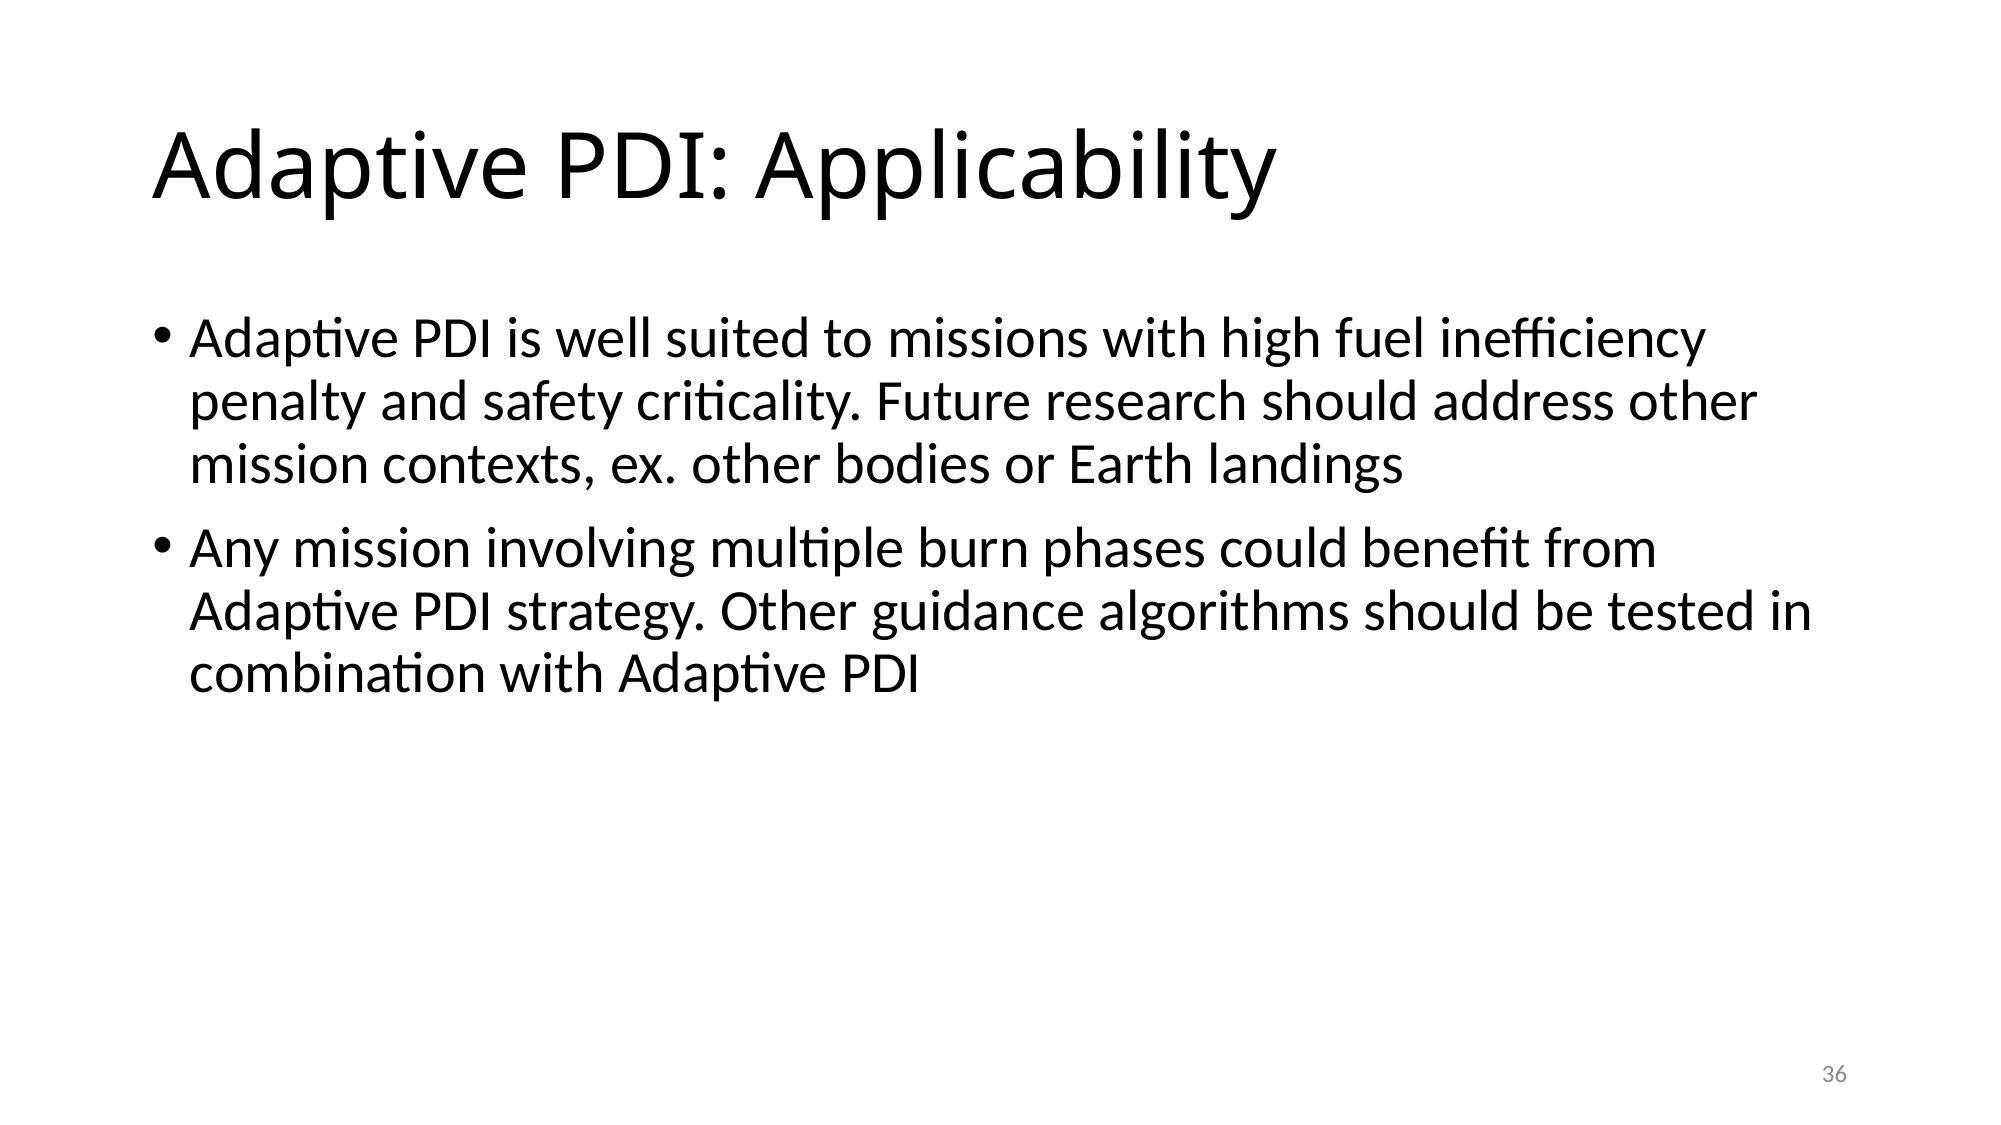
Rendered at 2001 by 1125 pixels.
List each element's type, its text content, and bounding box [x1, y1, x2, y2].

slide_number 36 [1412, 1042, 1863, 1103]
title Adaptive PDI: Applicability [137, 59, 1863, 278]
list Adaptive PDI is well suited to missions with high fuel inefficiency penalty and safety criticality. Future research should address other mission contexts, ex. other bodies or Earth landings Any mission involving multiple burn phases could benefit from Adaptive PDI strategy. Other guidance algorithms should be tested in combination with Adaptive PDI [137, 299, 1863, 1014]
